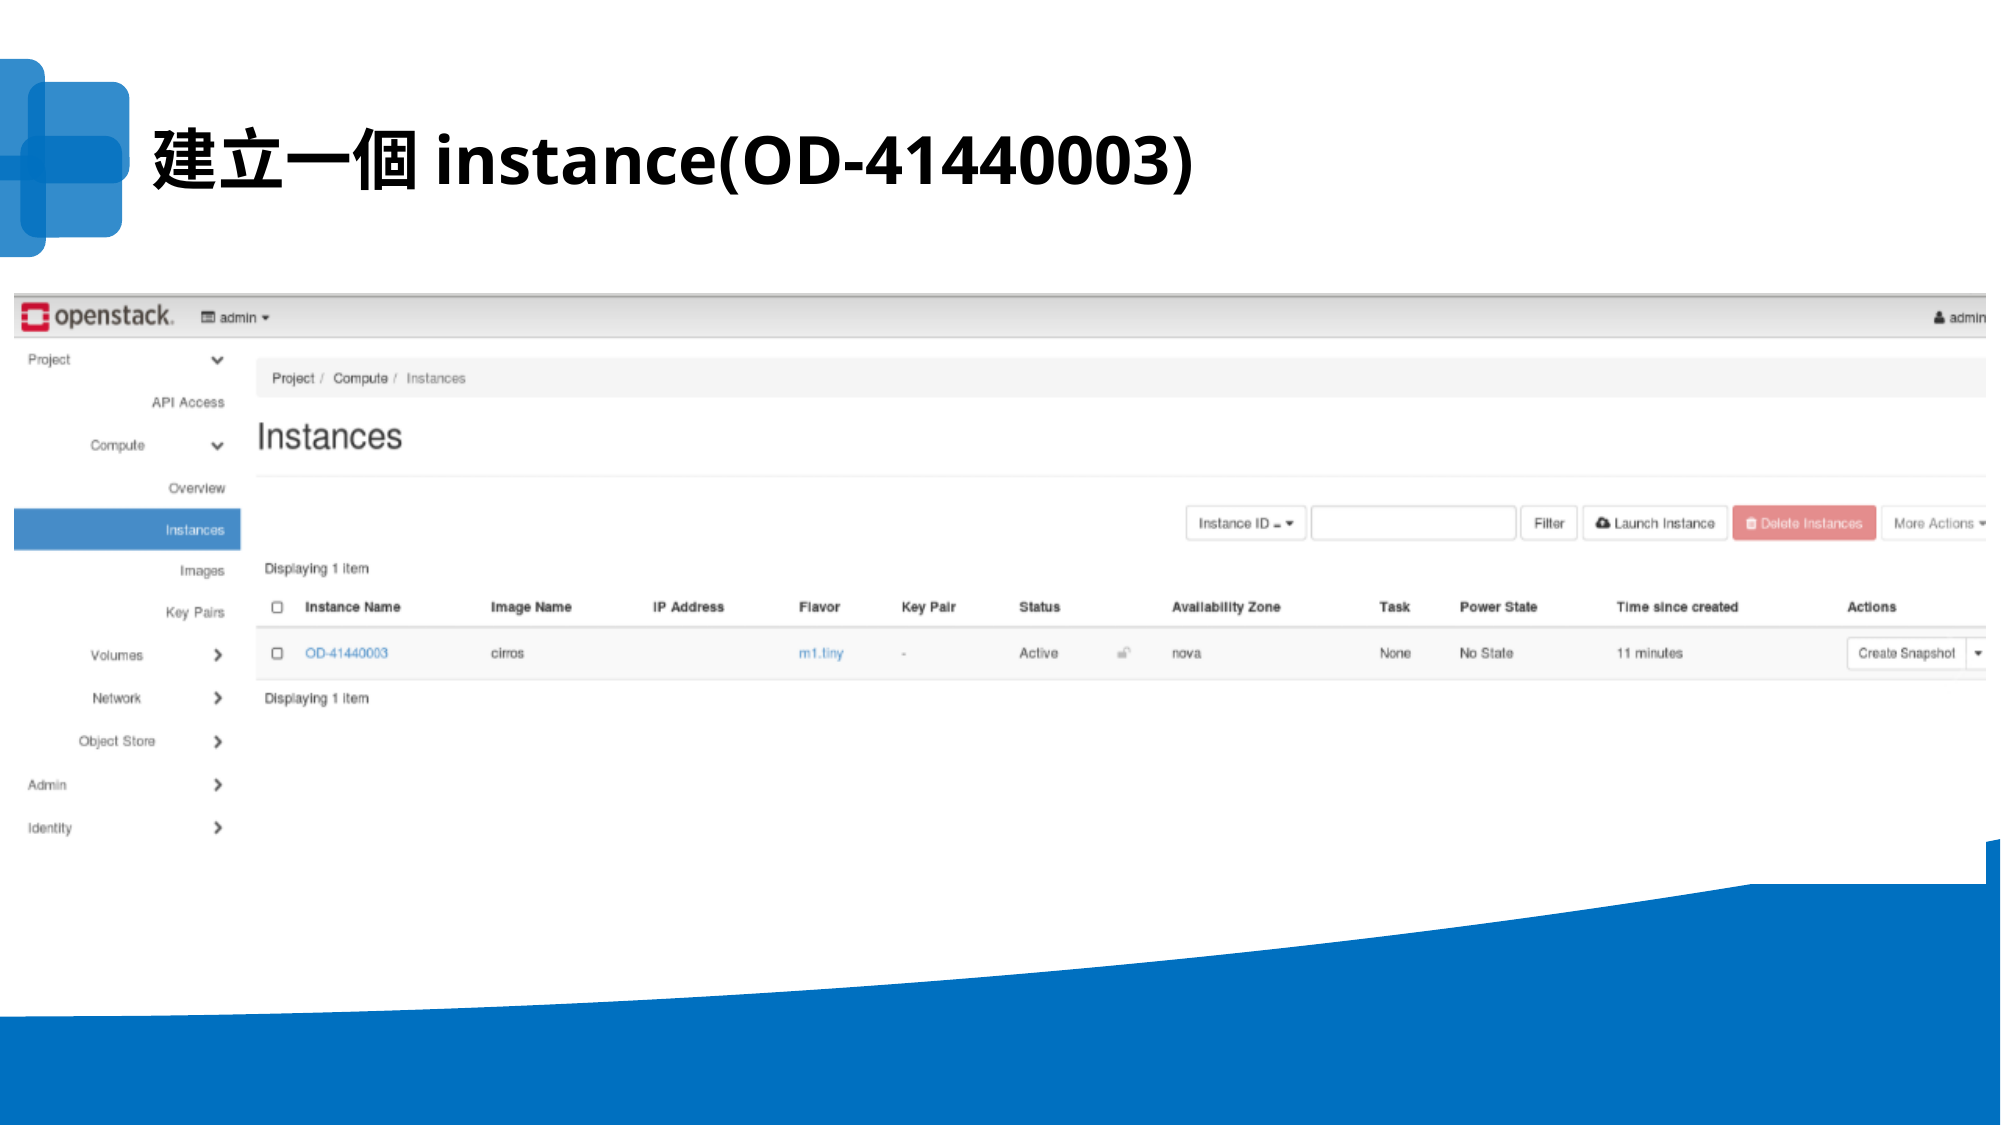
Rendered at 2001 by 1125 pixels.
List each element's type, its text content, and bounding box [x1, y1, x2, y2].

picture [13, 293, 1986, 884]
list 建立一個instance(OD-41440003) [137, 119, 1378, 280]
